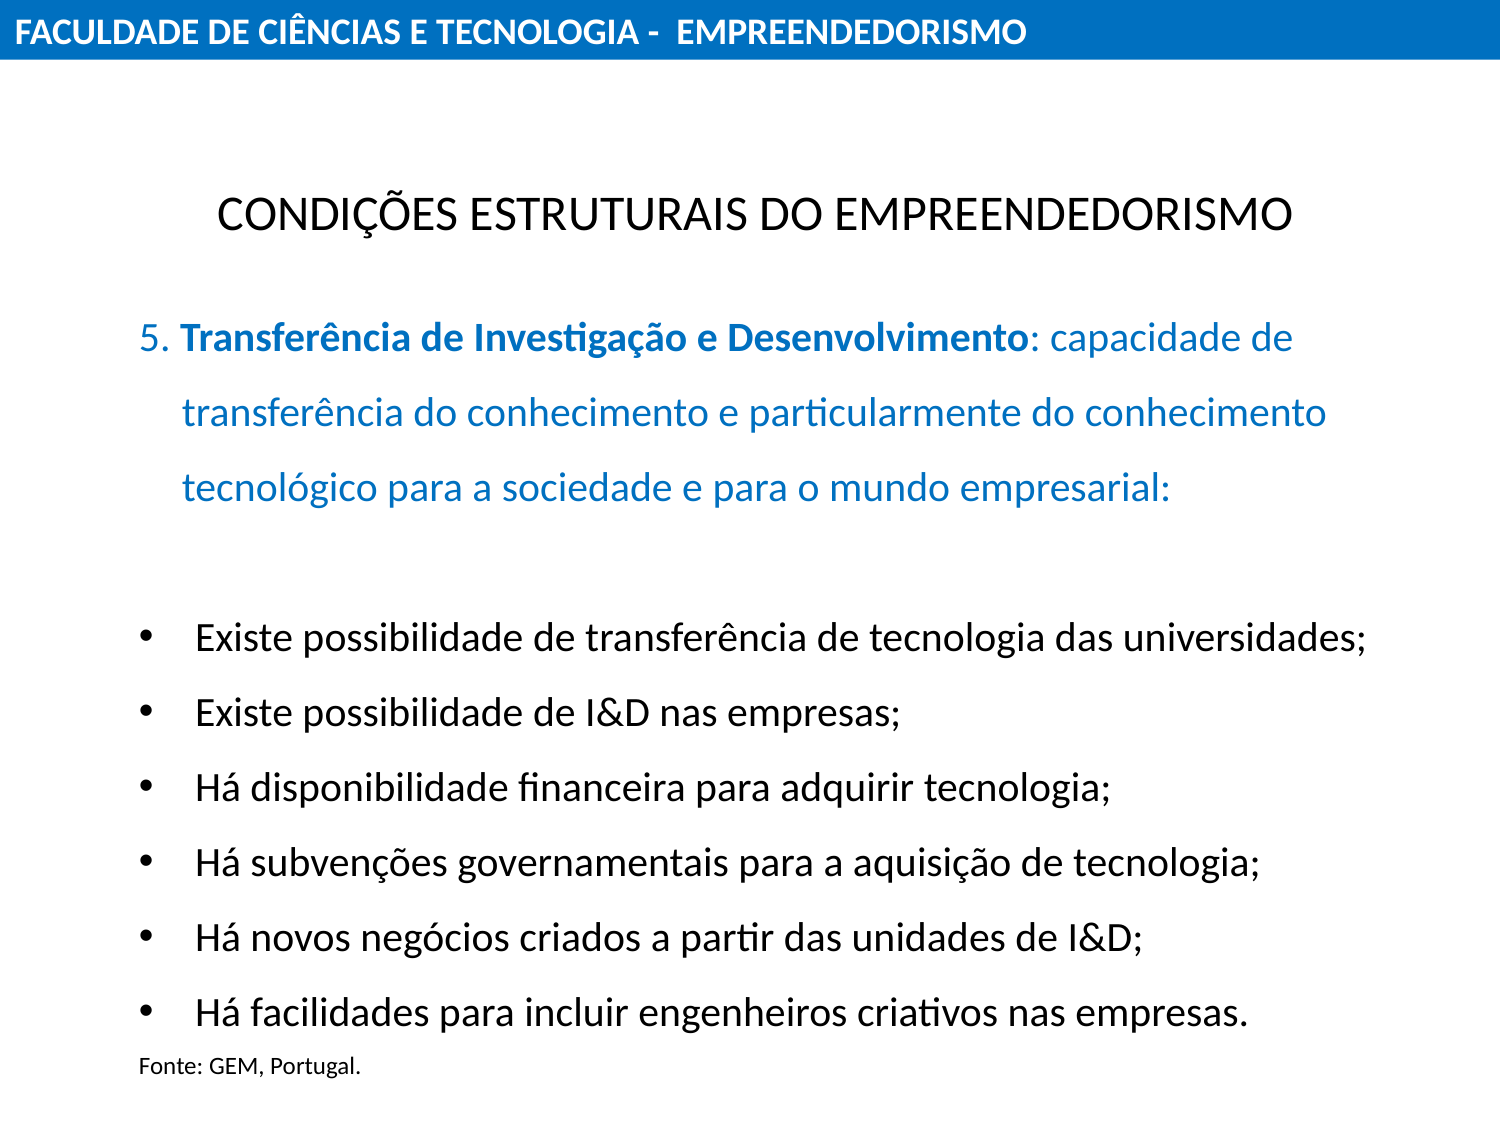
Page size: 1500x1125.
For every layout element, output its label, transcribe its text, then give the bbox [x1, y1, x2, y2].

text_box FACULDADE DE CIÊNCIAS E TECNOLOGIA - EMPREENDEDORISMO [0, 0, 1500, 60]
text_box CONDIÇÕES ESTRUTURAIS DO EMPREENDEDORISMO 5. Transferência de Investigação e Desenvolvimento: capacidade de transferência do conhecimento e particularmente do conhecimento tecnológico para a sociedade e para o mundo empresarial: Existe possibilidade de transferência de tecnologia das universidades; Existe possibilidade de I&D nas empresas; Há disponibilidade financeira para adquirir tecnologia; Há subvenções governamentais para a aquisição de tecnologia; Há novos negócios criados a partir das unidades de I&D; Há facilidades para incluir engenheiros criativos nas empresas. Fonte: GEM, Portugal. [123, 172, 1388, 1088]
